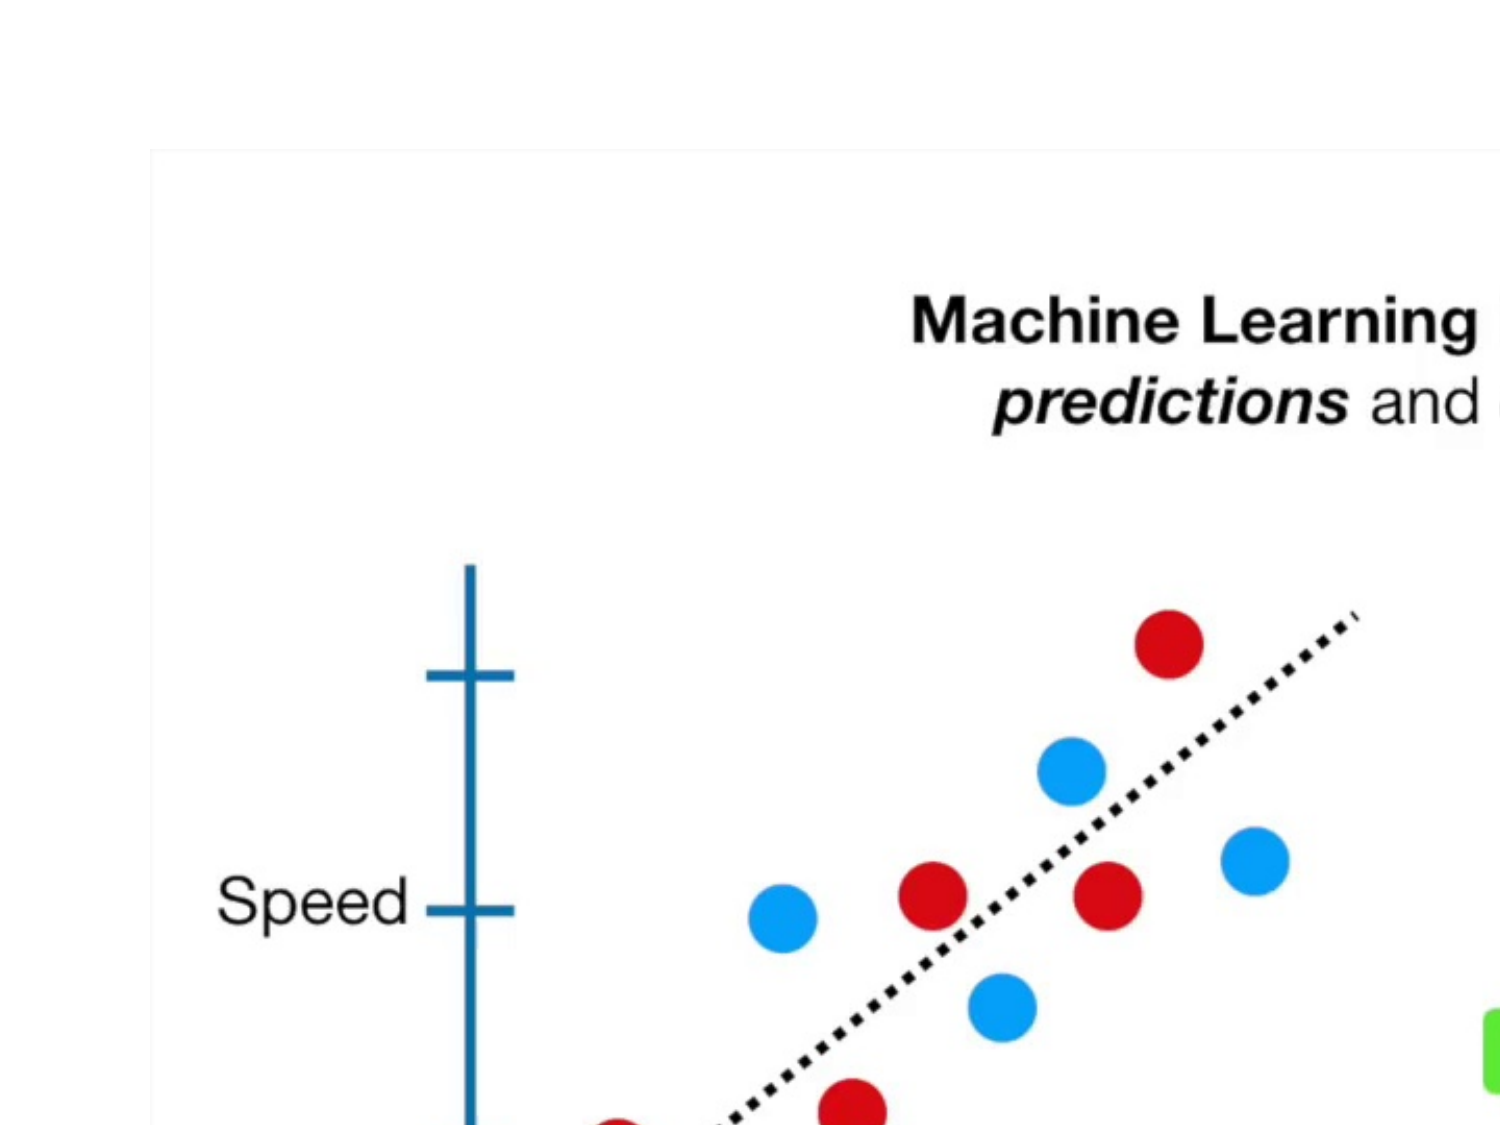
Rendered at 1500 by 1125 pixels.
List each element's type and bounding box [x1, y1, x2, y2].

picture [149, 149, 1500, 1125]
